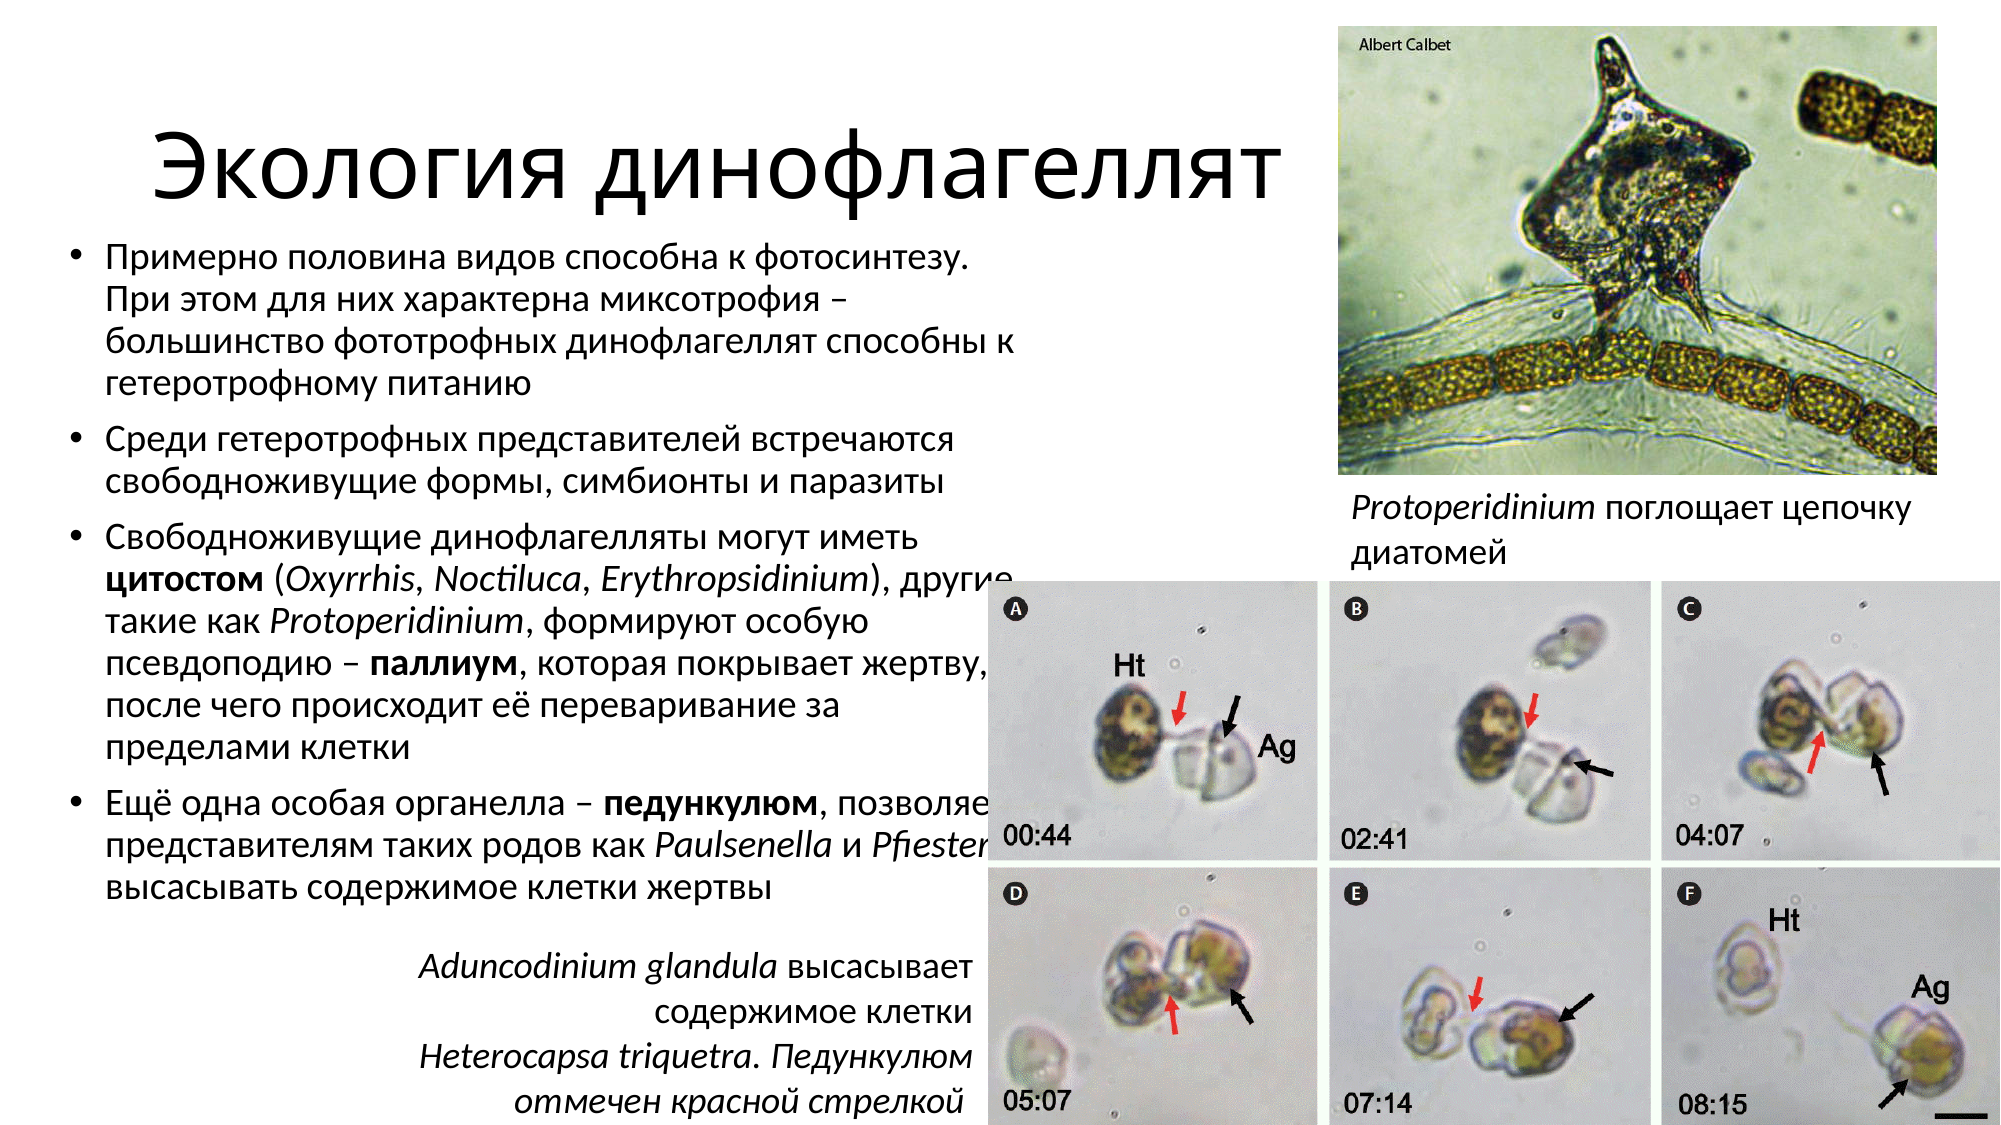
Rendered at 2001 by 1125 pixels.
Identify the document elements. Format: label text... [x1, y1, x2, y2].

text_box Protoperidinium поглощает цепочку диатомей [1336, 475, 1928, 580]
list Примерно половина видов способна к фотосинтезу. При этом для них характерна миксотрофия – большинство фототрофных динофлагеллят способны к гетеротрофному питанию Среди гетеротрофных представителей встречаются свободноживущие формы, симбионты и паразиты Свободноживущие динофлагелляты могут иметь цитостом (Oxyrrhis, Noctiluca, Erythropsidinium), другие, такие как Protoperidinium, формируют особую псевдоподию – паллиум, которая покрывает жертву, после чего происходит её переваривание за пределами клетки Ещё одна особая органелла – педункулюм, позволяет представителям таких родов как Paulsenella и Pfiesteria высасывать содержимое клетки жертвы [54, 228, 1039, 934]
text_box Aduncodinium glandula высасывает содержимое клетки Heterocapsa triquetra. Педункулюм отмечен красной стрелкой [388, 933, 988, 1125]
picture [1338, 26, 1937, 476]
picture [988, 581, 2000, 1125]
title Экология динофлагеллят [137, 59, 1338, 278]
